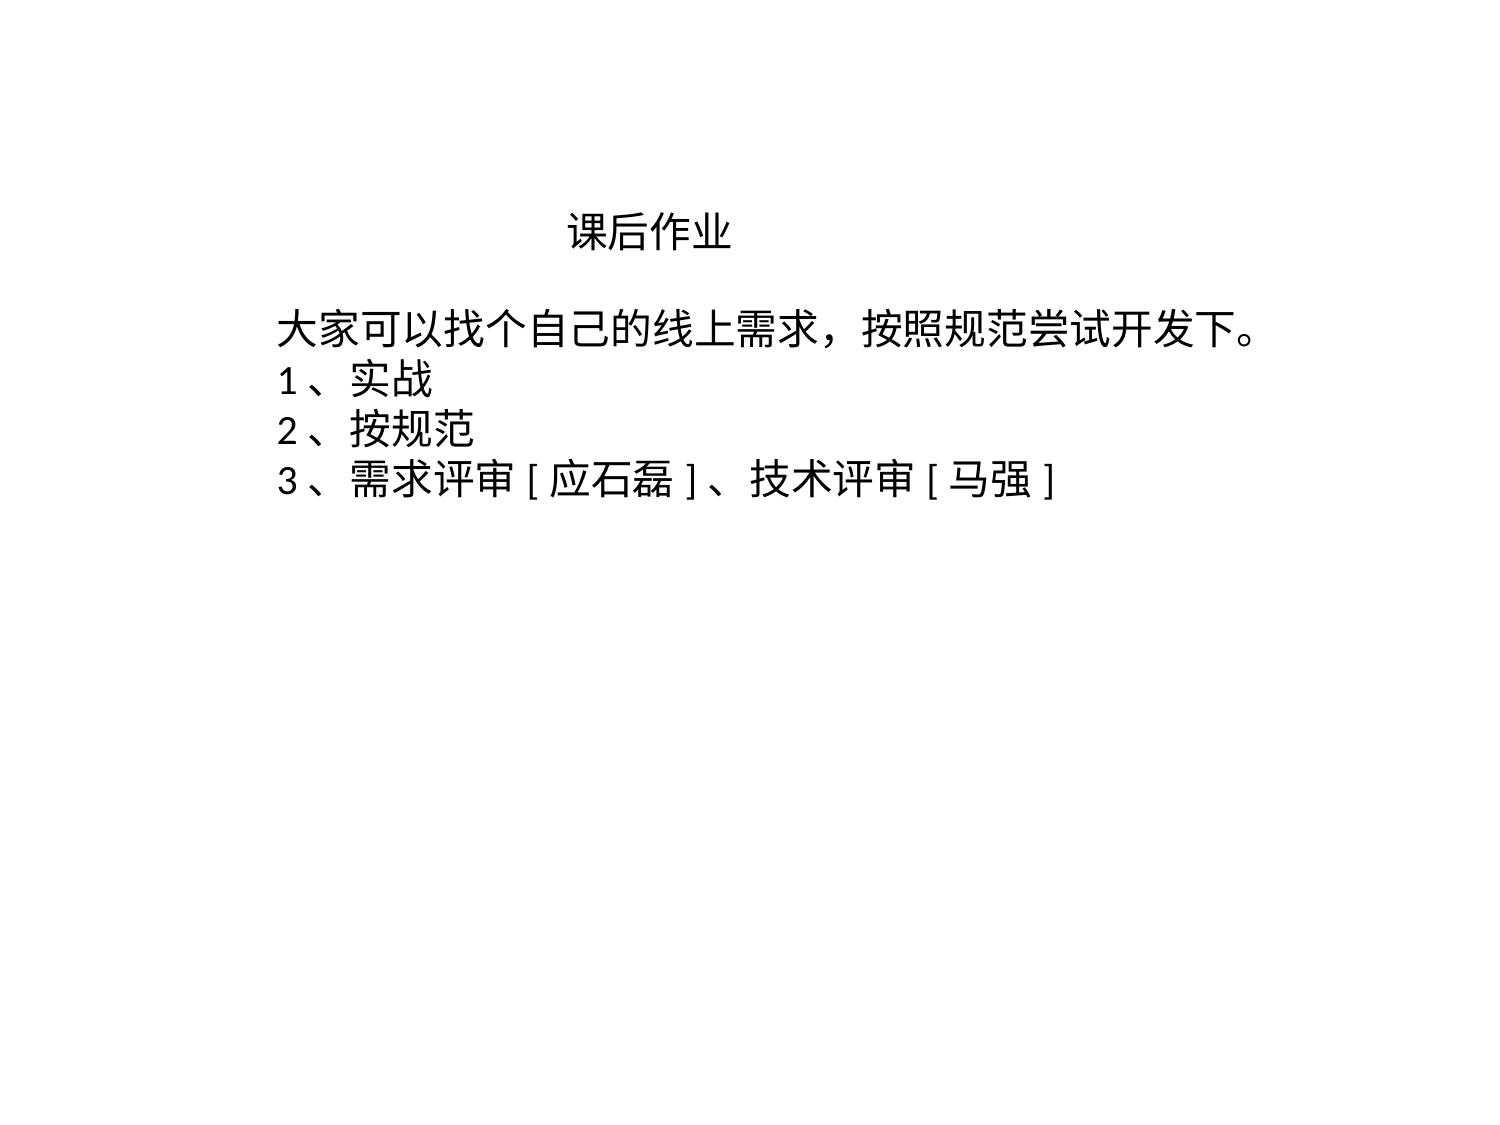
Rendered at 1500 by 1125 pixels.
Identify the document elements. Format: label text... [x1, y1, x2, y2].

text_box 大家可以找个自己的线上需求，按照规范尝试开发下。 1、实战 2、按规范 3、需求评审[应石磊]、技术评审[马强] [261, 295, 1294, 510]
text_box 课后作业 [551, 198, 749, 263]
